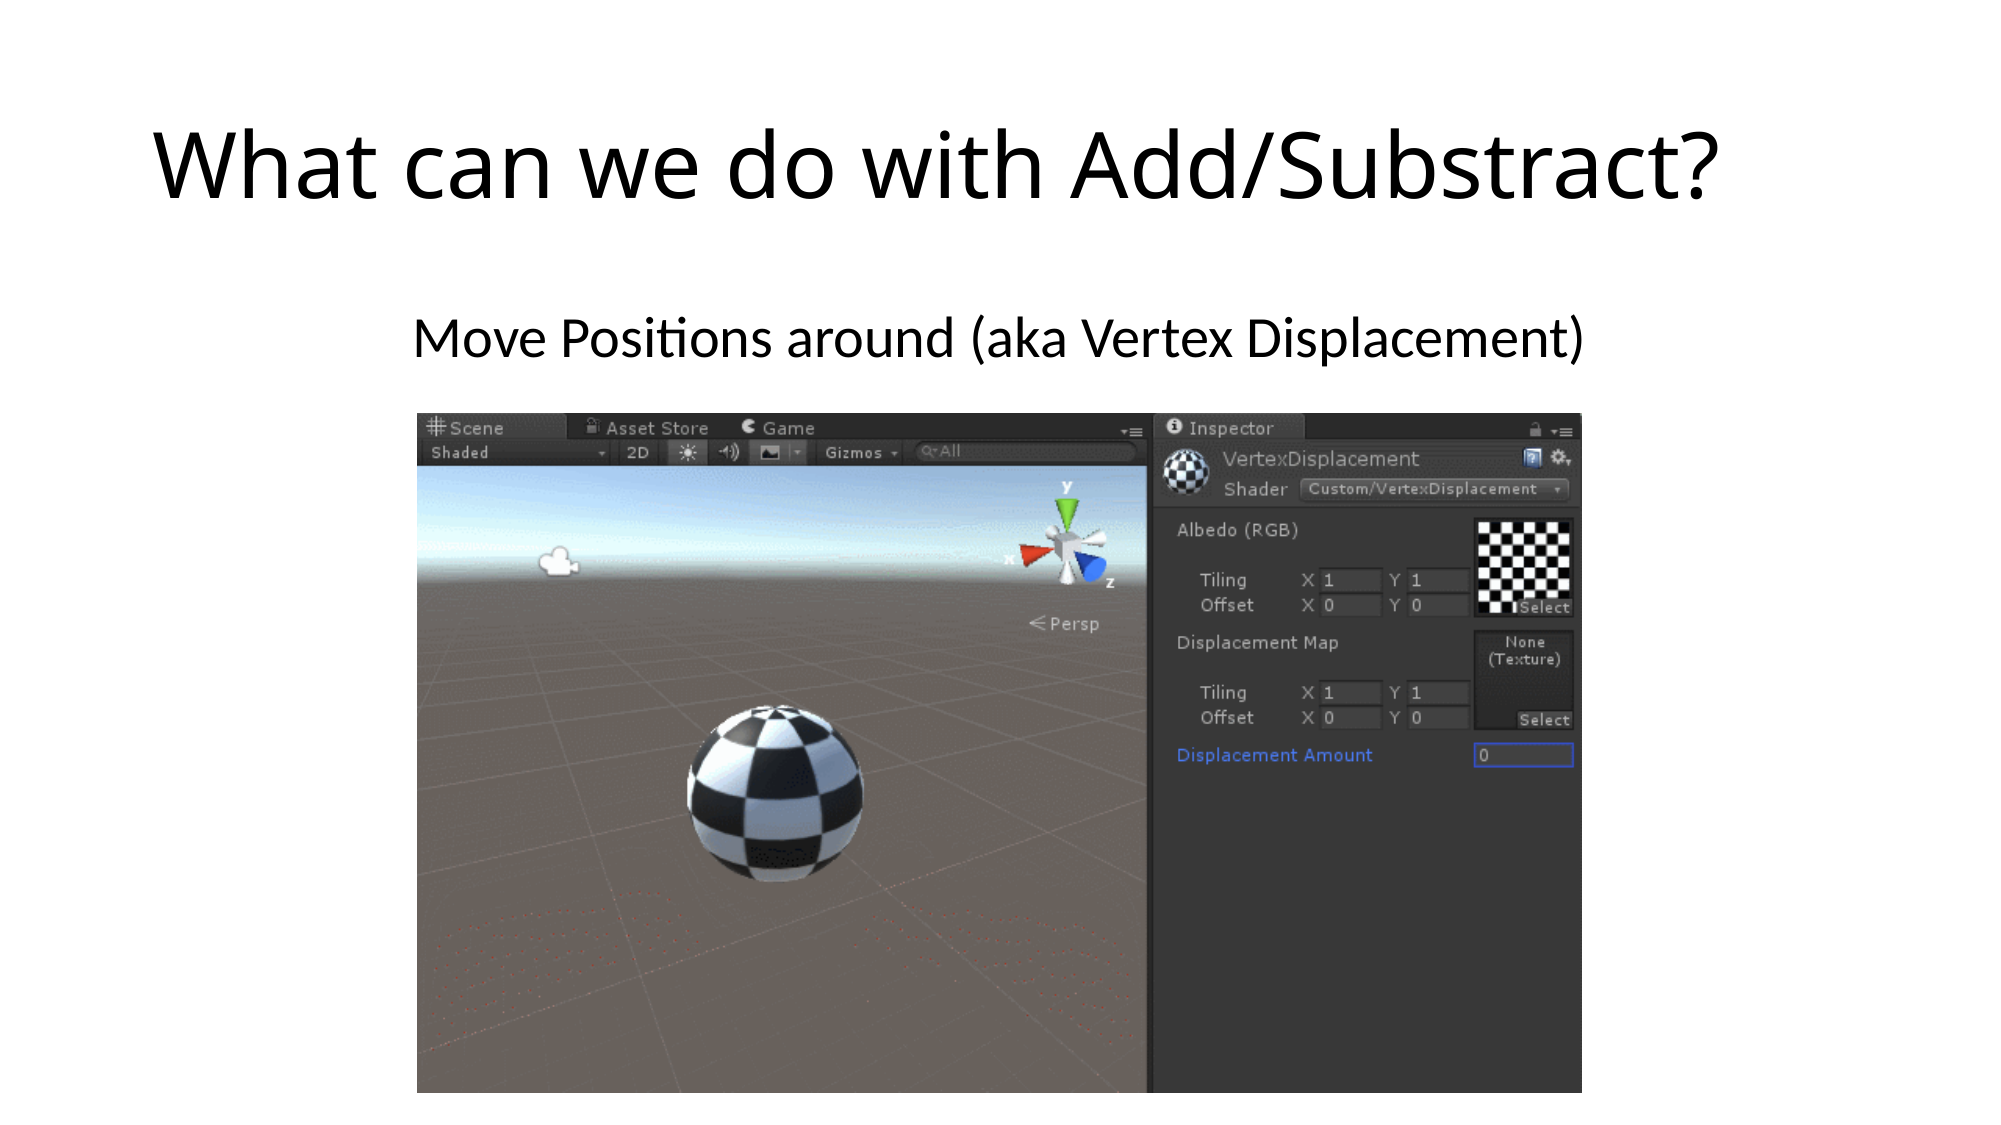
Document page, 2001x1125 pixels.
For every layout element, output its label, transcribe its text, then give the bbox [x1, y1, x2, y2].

list Move Positions around (aka Vertex Displacement) [137, 299, 1863, 1014]
picture [417, 413, 1583, 1094]
title What can we do with Add/Substract? [137, 59, 1863, 278]
